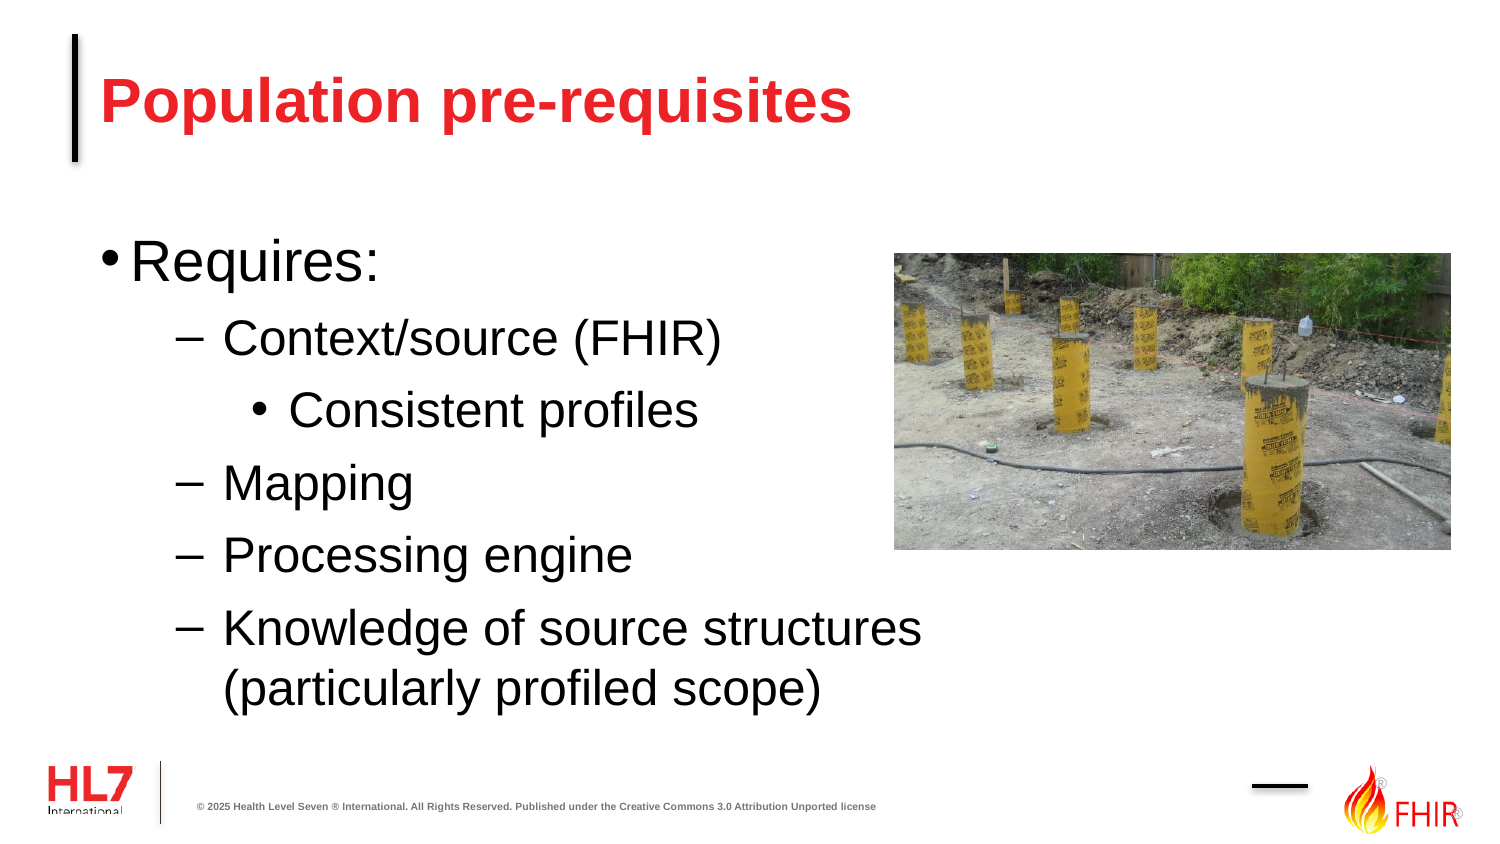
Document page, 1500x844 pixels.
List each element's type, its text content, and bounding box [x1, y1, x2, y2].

list Requires: Context/source (FHIR) Consistent profiles Mapping Processing engine Knowledge of source structures (particularly profiled scope) [100, 222, 1451, 731]
picture [894, 252, 1451, 550]
footer © 2025 Health Level Seven ® International. All Rights Reserved. Published under the Creative Commons 3.0 Attribution Unported license [196, 786, 941, 813]
picture [1339, 760, 1463, 837]
title Population pre-requisites [100, 33, 1451, 163]
